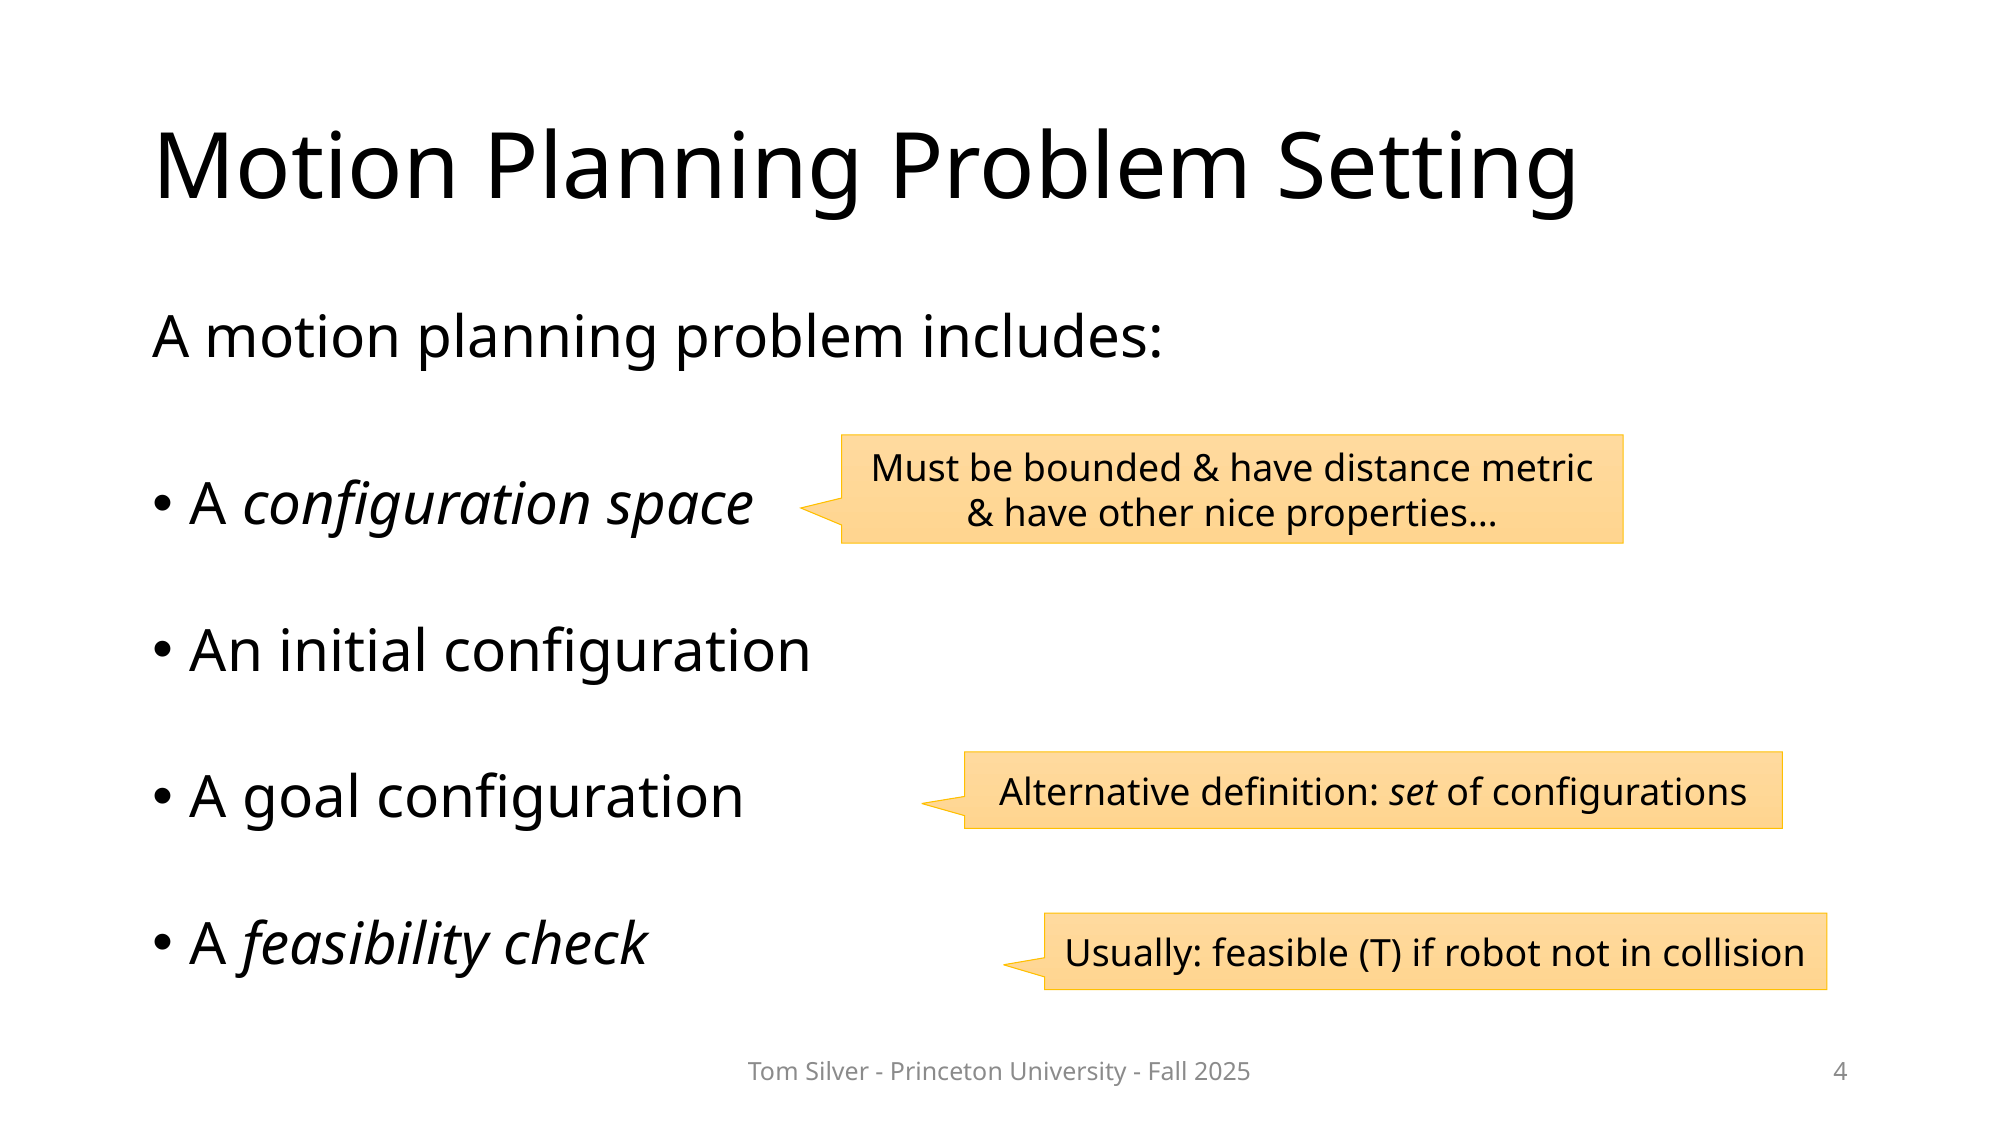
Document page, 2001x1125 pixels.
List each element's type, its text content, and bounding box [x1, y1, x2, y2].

title Motion Planning Problem Setting [137, 59, 1863, 278]
slide_number 4 [1412, 1042, 1863, 1103]
text_box Must be bounded & have distance metric & have other nice properties… [799, 434, 1624, 544]
text_box Usually: feasible (T) if robot not in collision [1003, 912, 1828, 991]
text_box Alternative definition: set of configurations [921, 751, 1783, 829]
footer Tom Silver - Princeton University - Fall 2025 [662, 1042, 1338, 1103]
